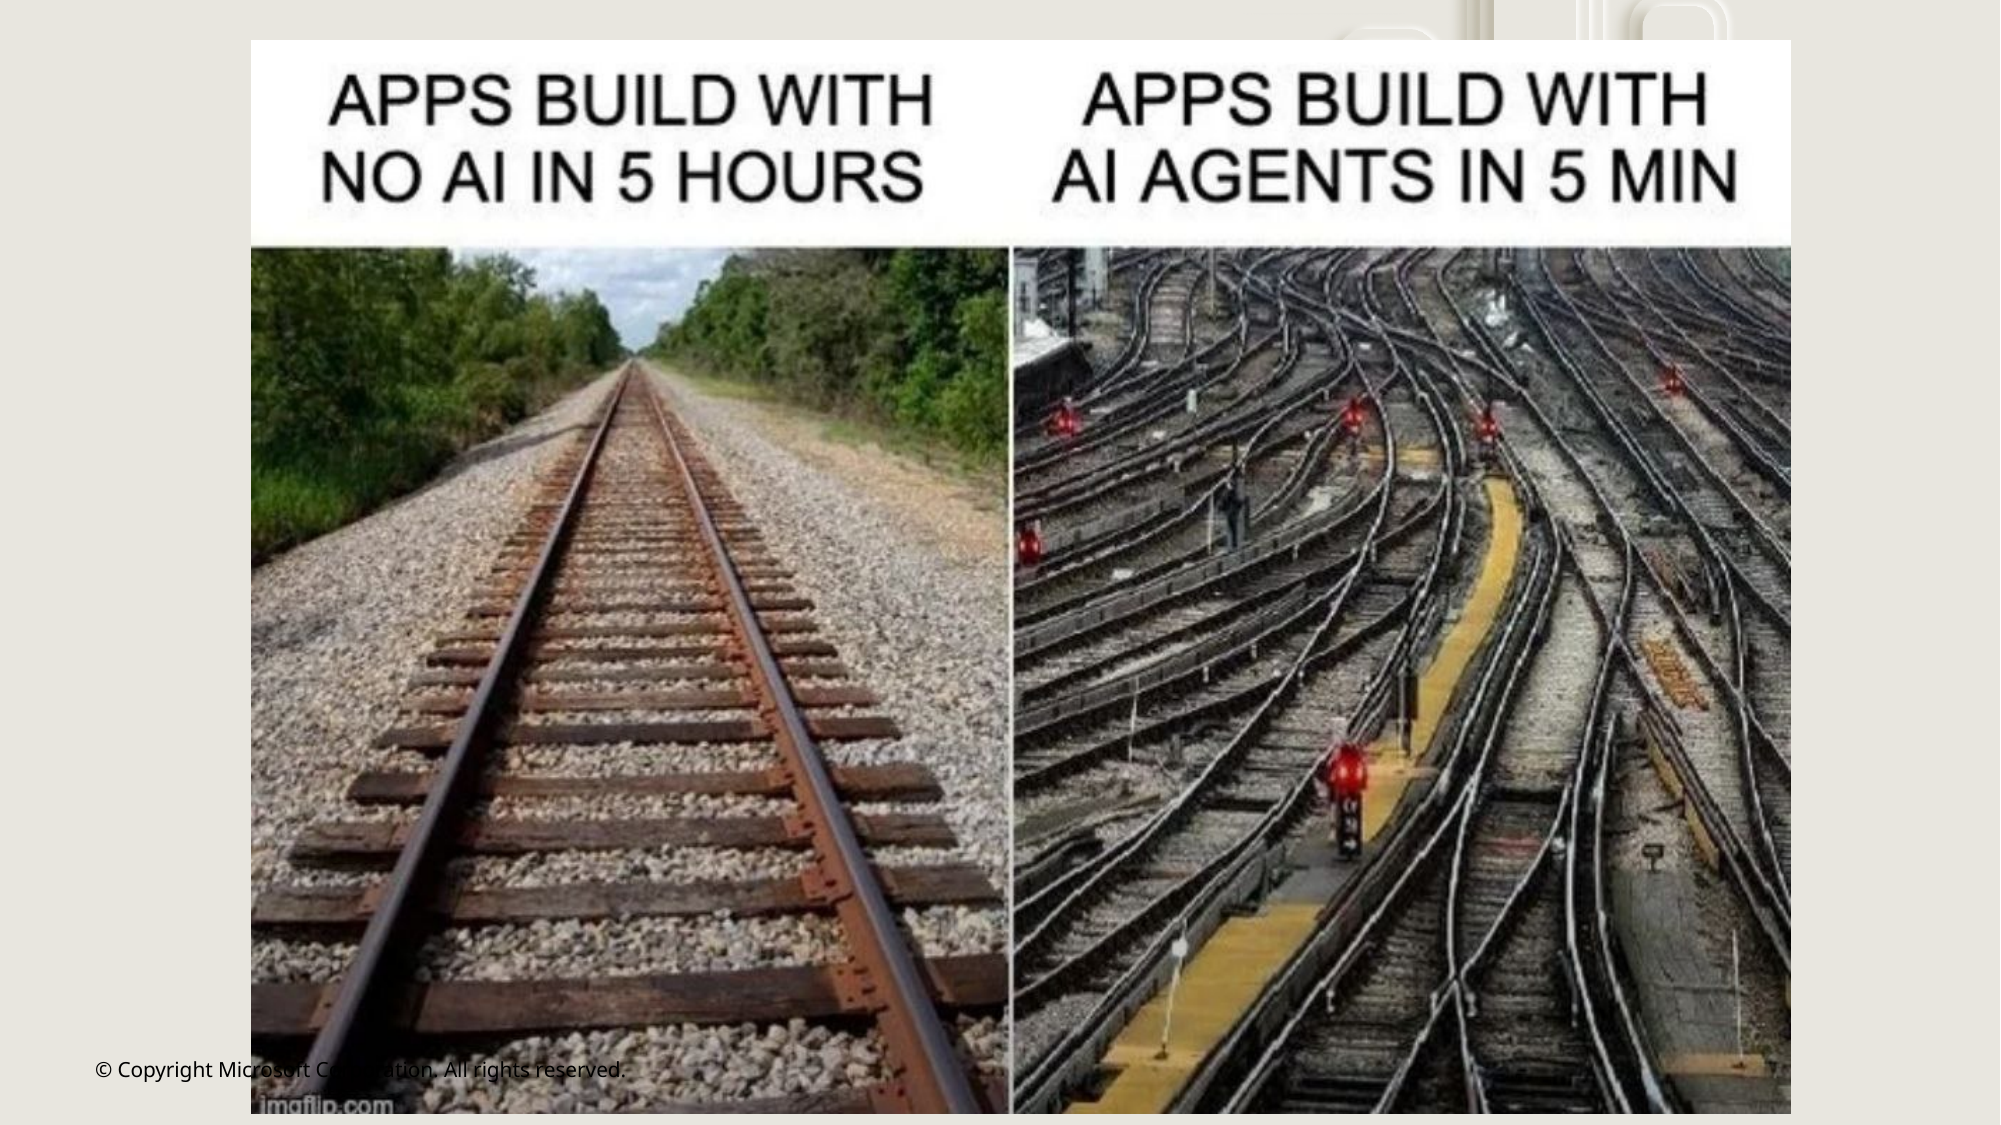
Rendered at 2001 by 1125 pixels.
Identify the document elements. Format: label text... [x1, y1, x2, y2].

picture [0, 0, 2000, 1114]
footer © Copyright Microsoft Corporation. All rights reserved. [95, 1053, 251, 1086]
